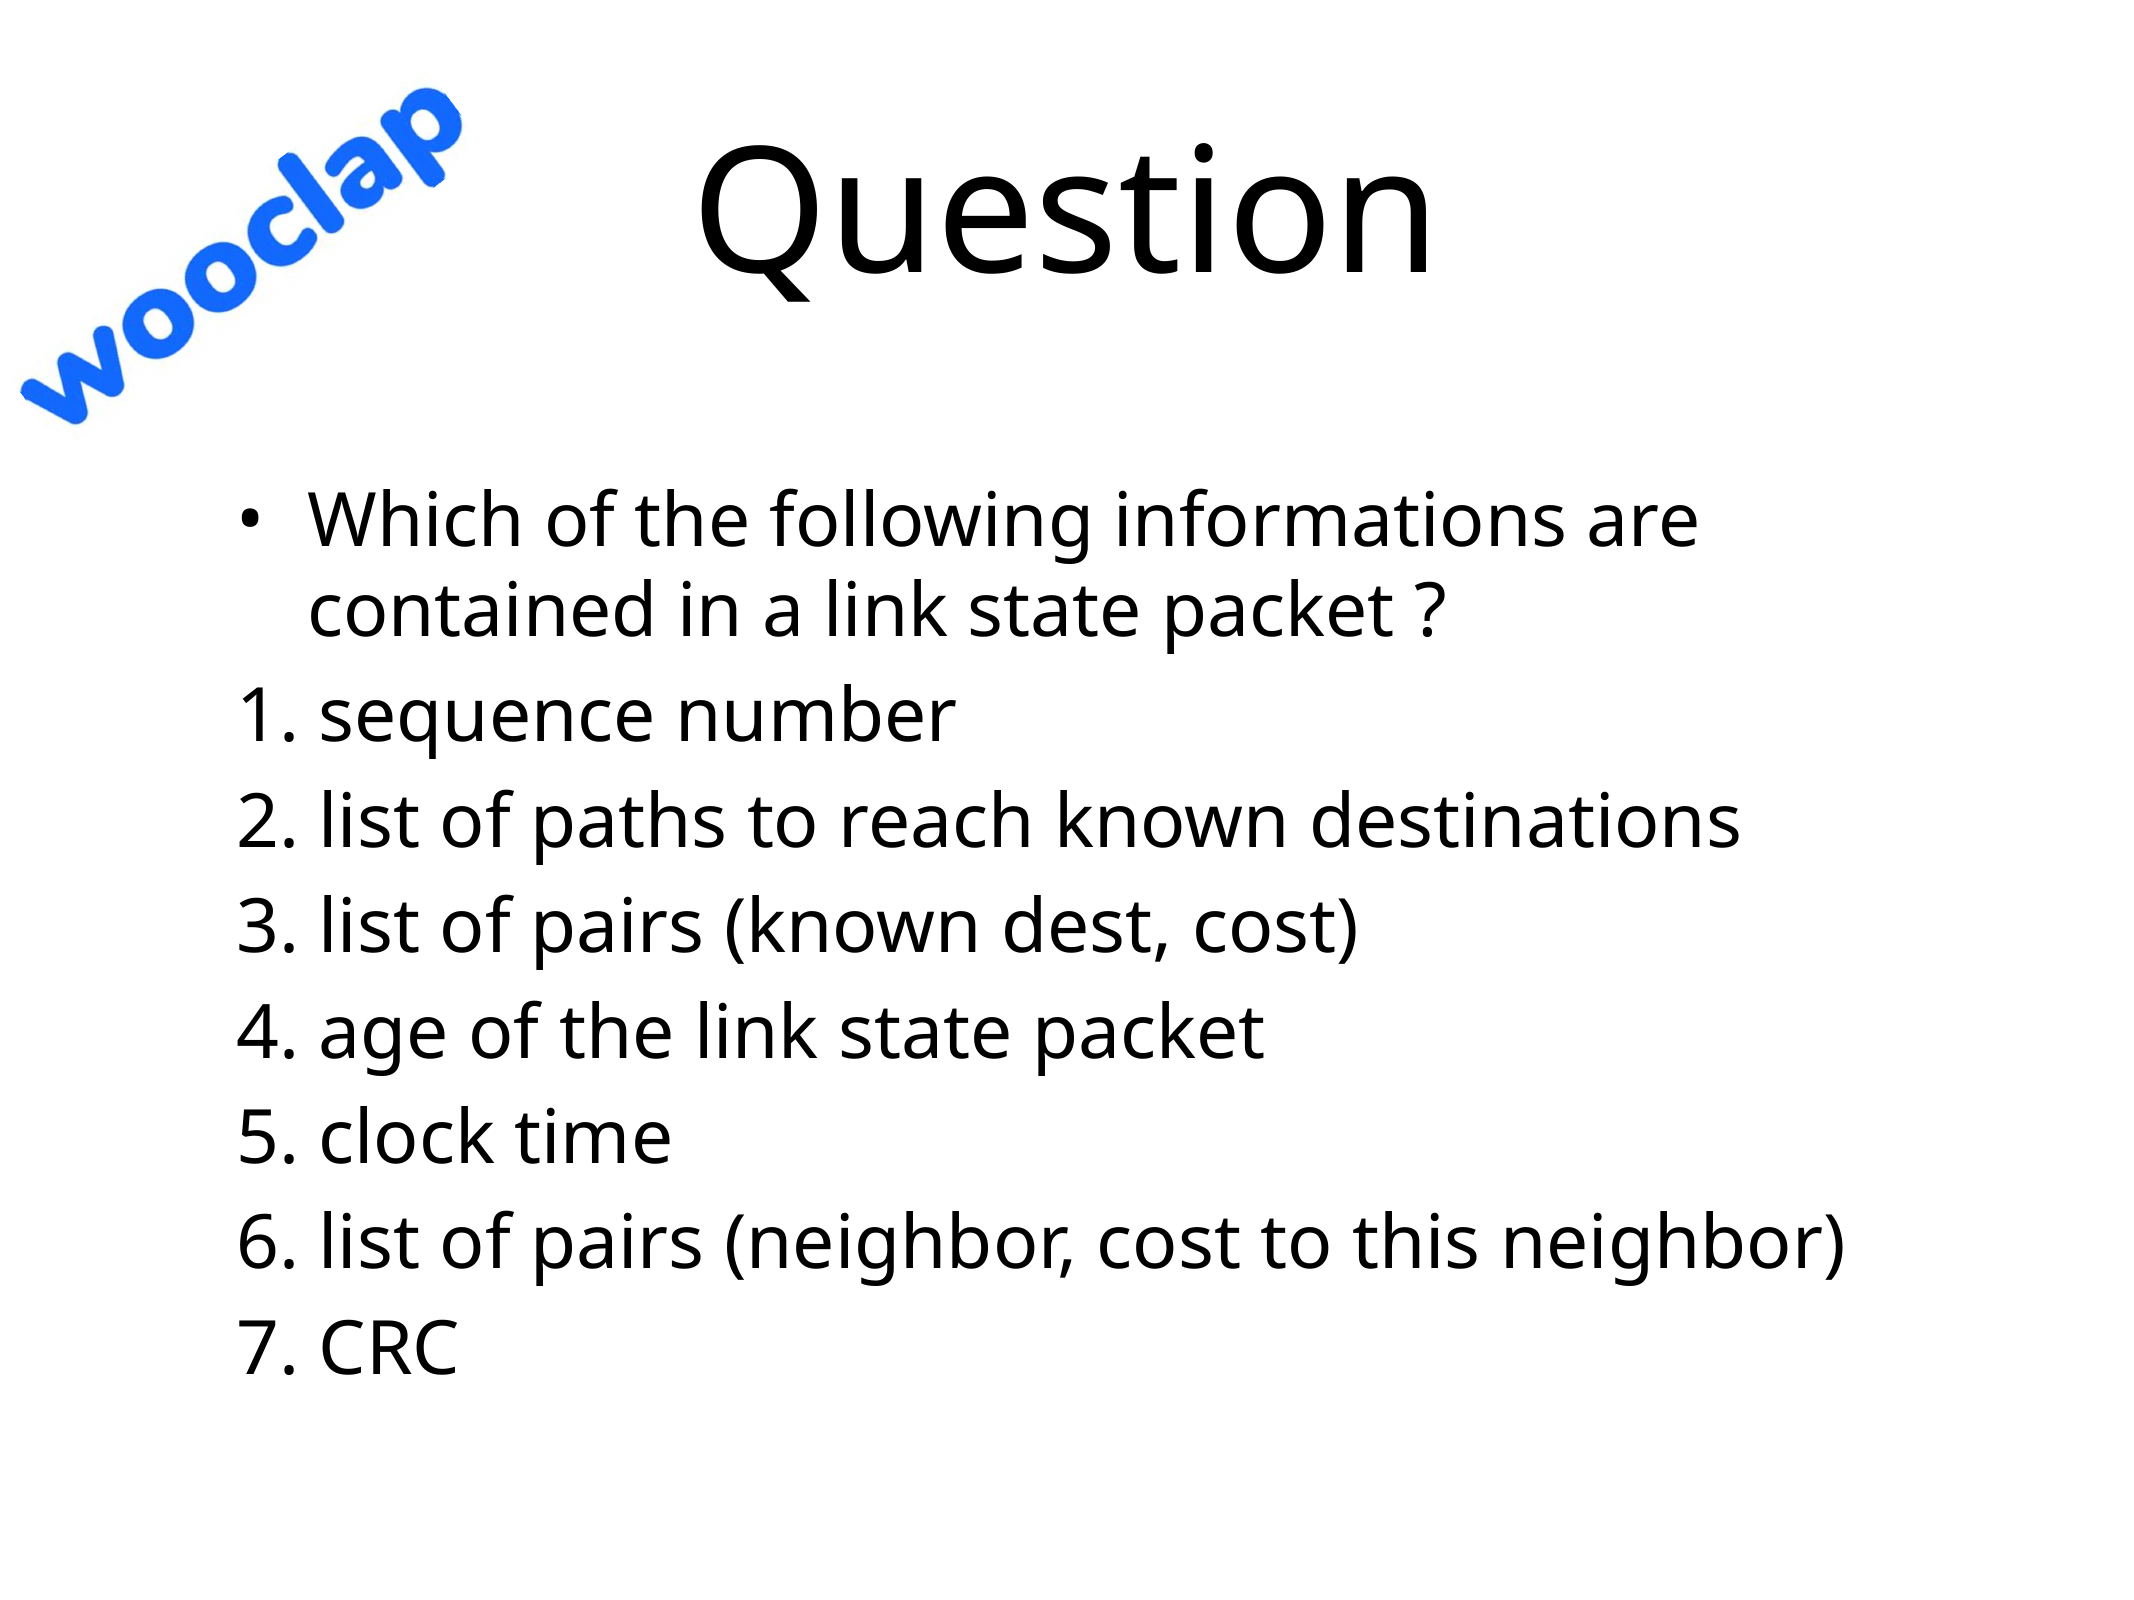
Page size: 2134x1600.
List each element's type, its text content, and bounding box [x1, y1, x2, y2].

picture [0, 57, 503, 458]
title Question [506, 268, 1925, 316]
list Which of the following informations are contained in a link state packet ? 1. sequence number 2. list of paths to reach known destinations 3. list of pairs (known dest, cost) 4. age of the link state packet 5. clock time 6. list of pairs (neighbor, cost to this neighbor) 7. CRC [228, 463, 2017, 1329]
